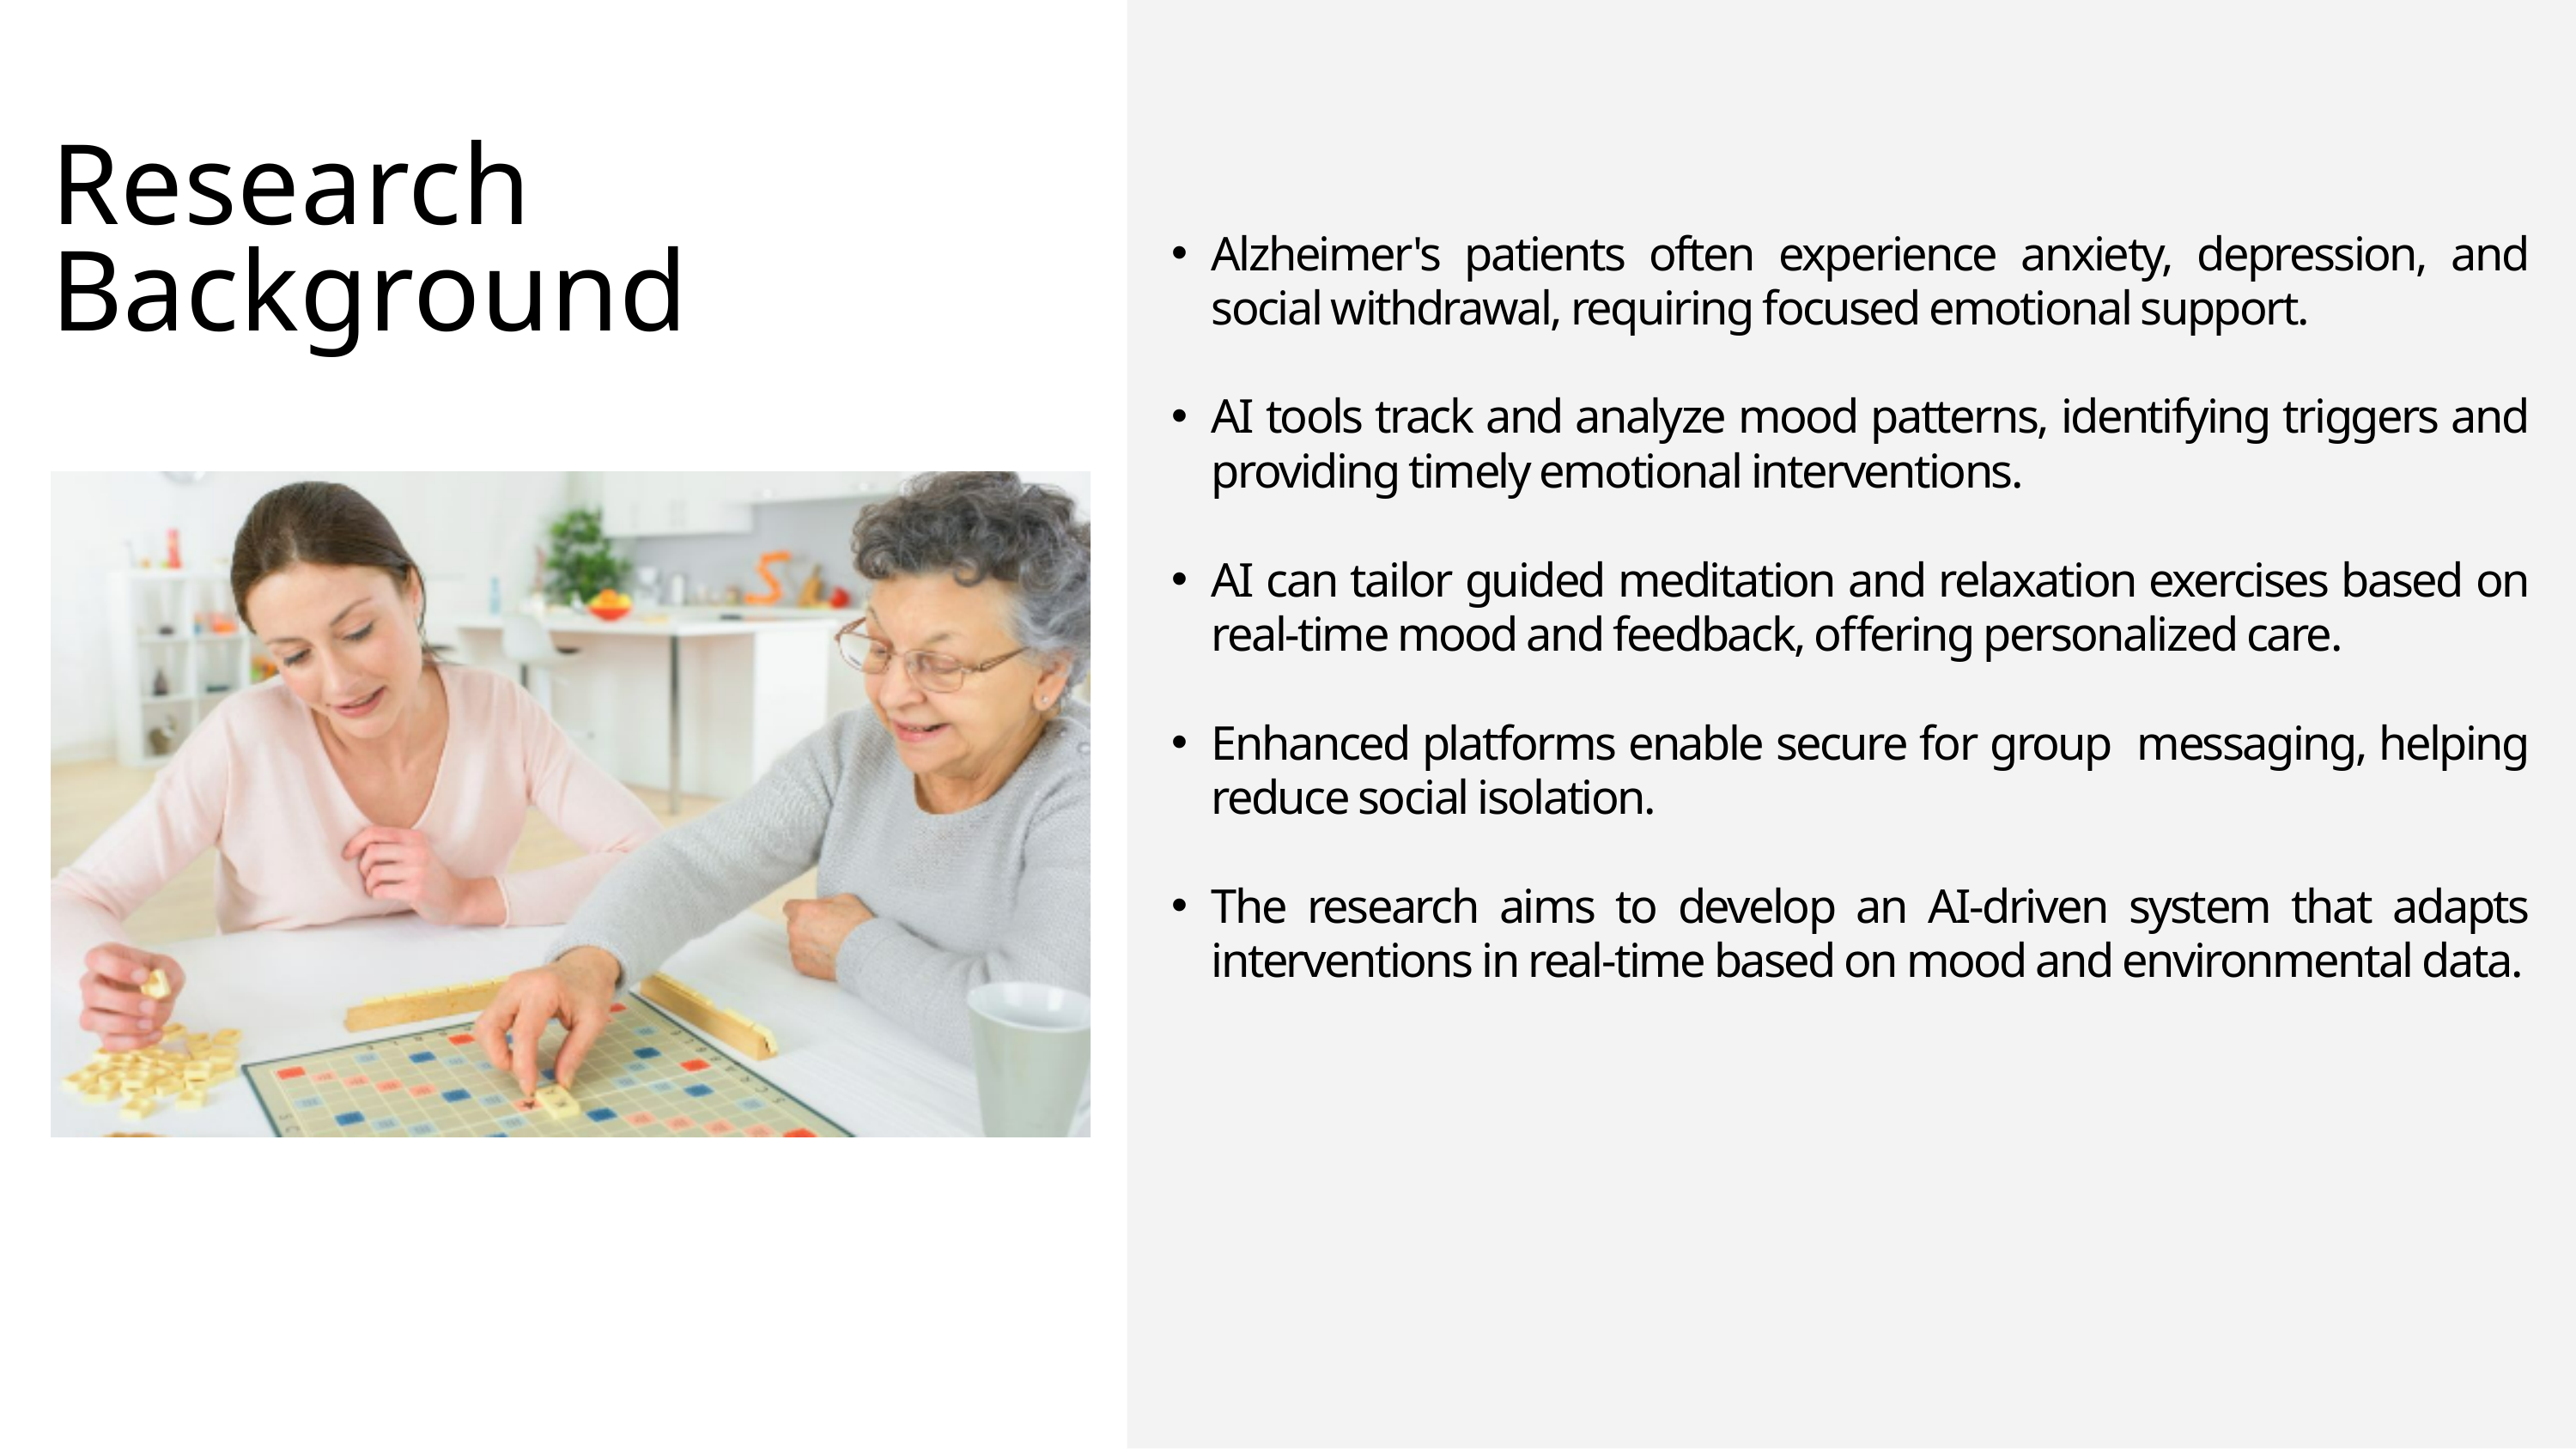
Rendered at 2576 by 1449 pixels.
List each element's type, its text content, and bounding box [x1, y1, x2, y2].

text_box Research Background [51, 140, 993, 354]
text_box [51, 471, 1091, 1137]
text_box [1127, 0, 2576, 1449]
